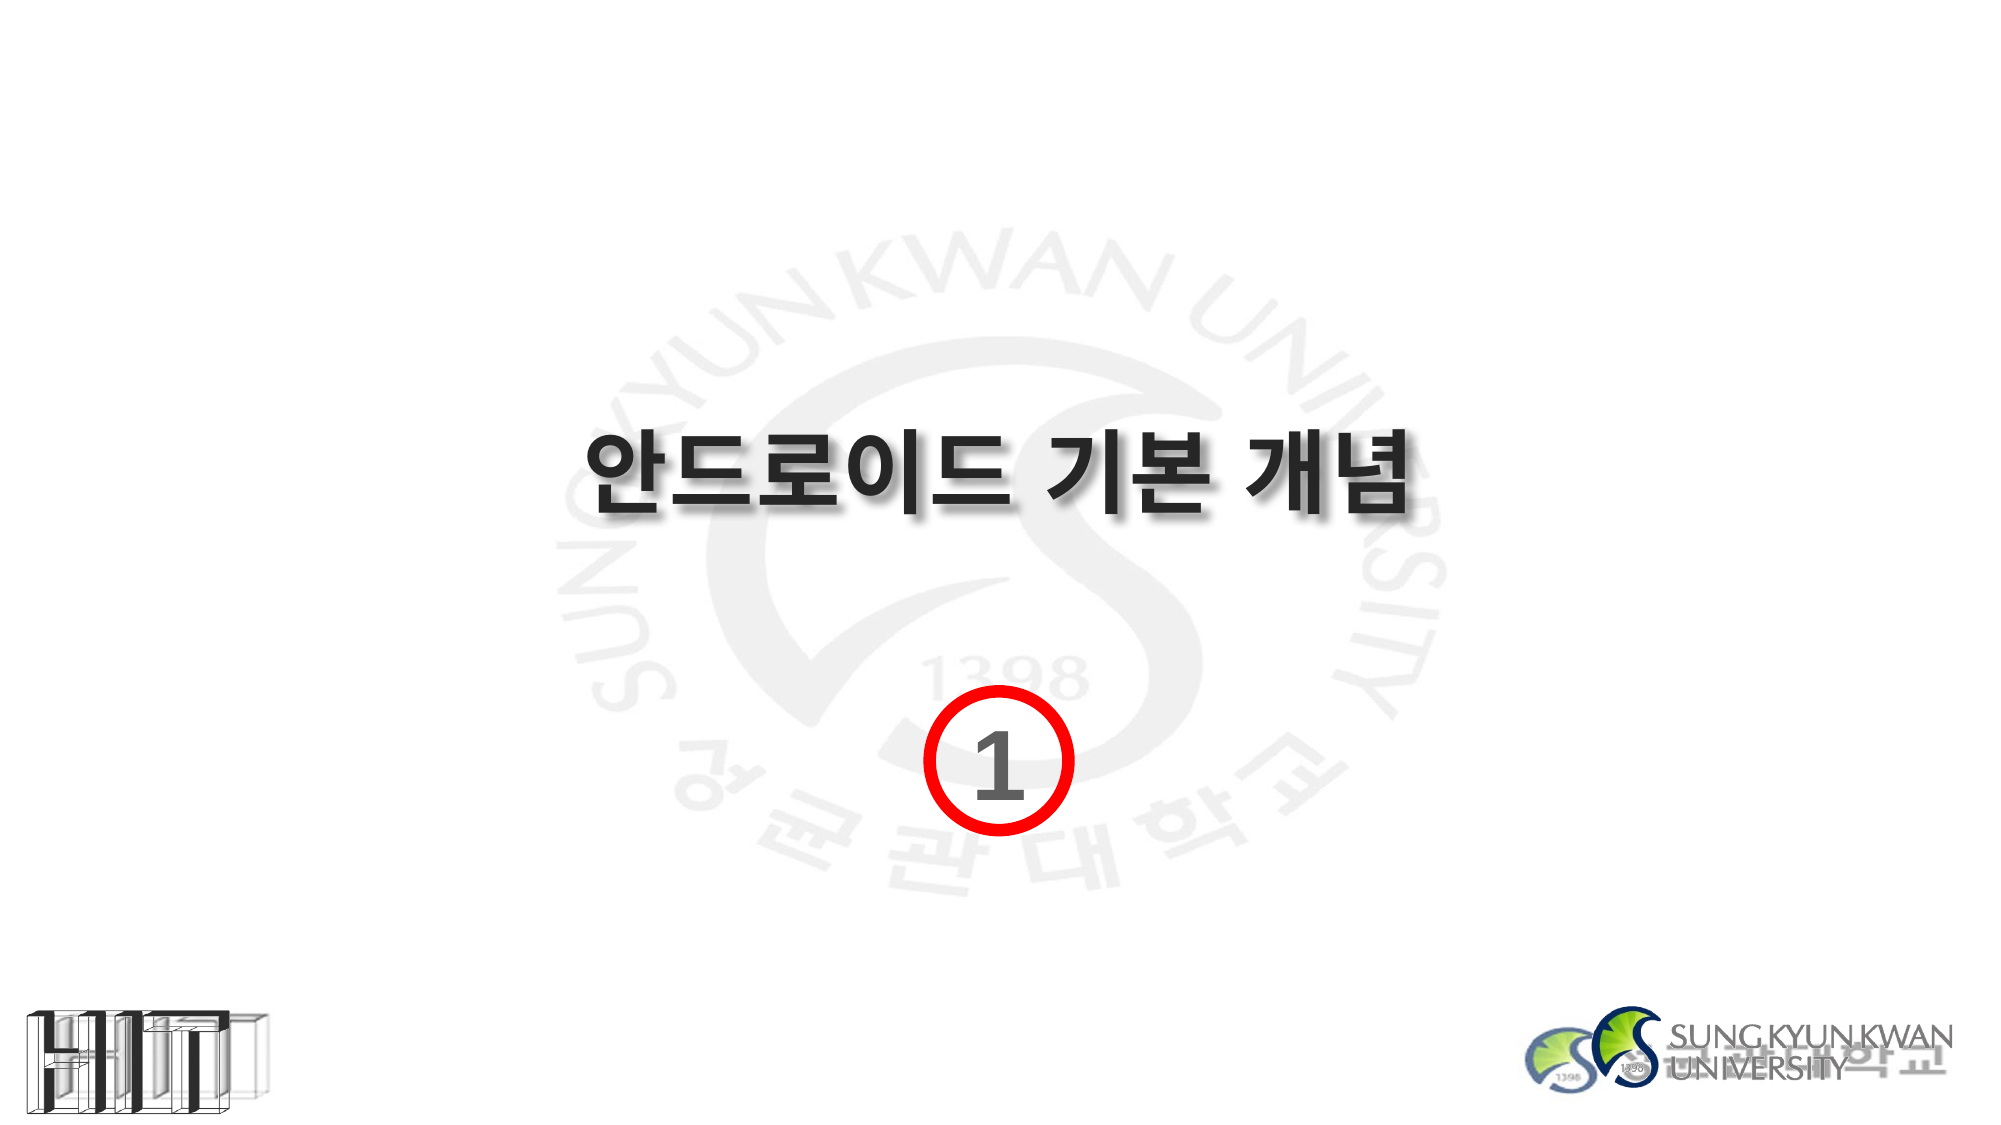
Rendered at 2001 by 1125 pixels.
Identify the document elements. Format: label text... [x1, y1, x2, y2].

picture [1555, 976, 1994, 1118]
picture [16, 1002, 237, 1121]
text_box 1 [929, 691, 1069, 831]
title 안드로이드 기본 개념 [150, 349, 1850, 591]
